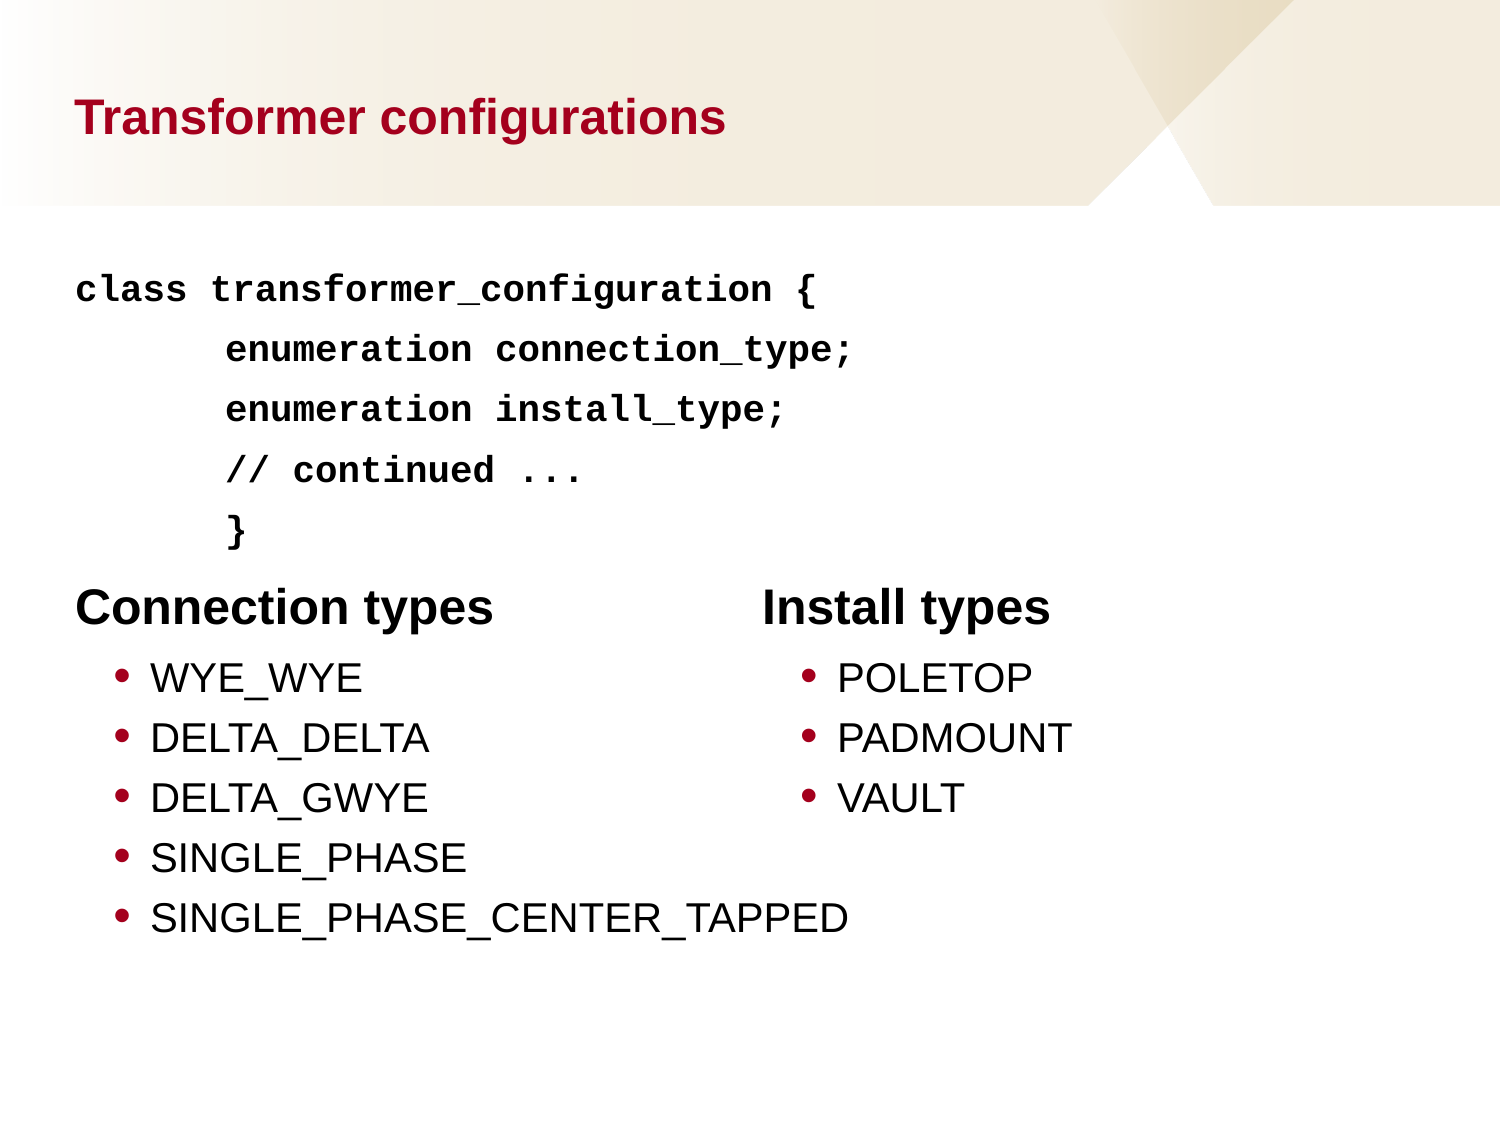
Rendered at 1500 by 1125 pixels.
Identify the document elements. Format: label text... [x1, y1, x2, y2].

list class transformer_configuration { enumeration connection_type; enumeration install_type; // continued ... } [75, 251, 1425, 550]
title Transformer configurations [74, 21, 1404, 145]
list Install types POLETOP PADMOUNT VAULT [761, 562, 1425, 1005]
picture [0, 0, 1500, 206]
list Connection types WYE_WYE DELTA_DELTA DELTA_GWYE SINGLE_PHASE SINGLE_PHASE_CENTER_TAPPED [75, 562, 761, 1005]
